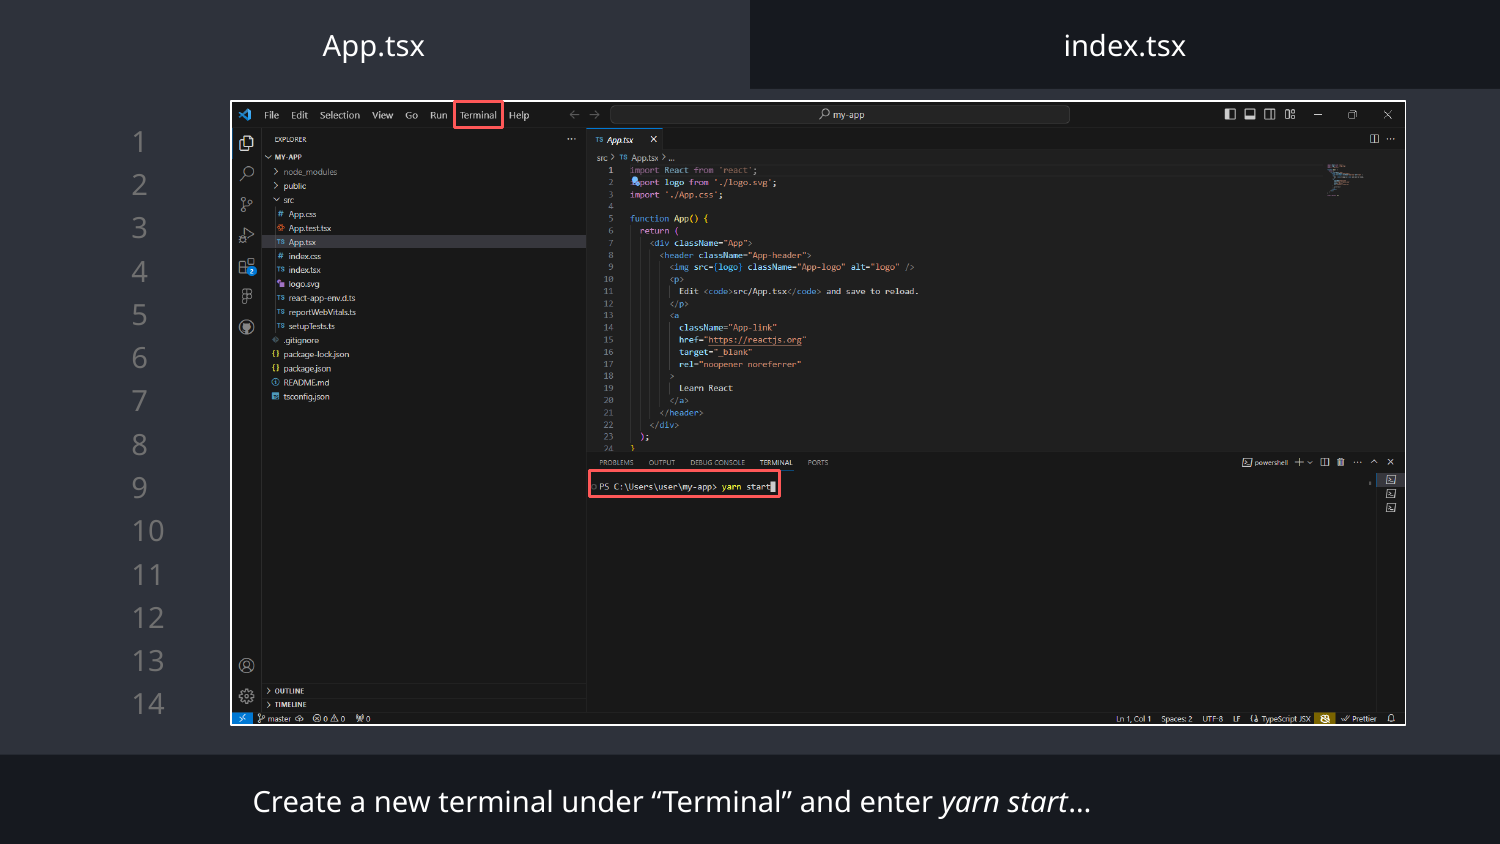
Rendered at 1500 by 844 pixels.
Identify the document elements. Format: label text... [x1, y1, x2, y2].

picture [231, 101, 1406, 725]
subtitle index.tsx [750, 15, 1500, 74]
subtitle App.tsx [0, 15, 749, 74]
text_box Create a new terminal under “Terminal” and enter yarn start… [237, 767, 1398, 817]
